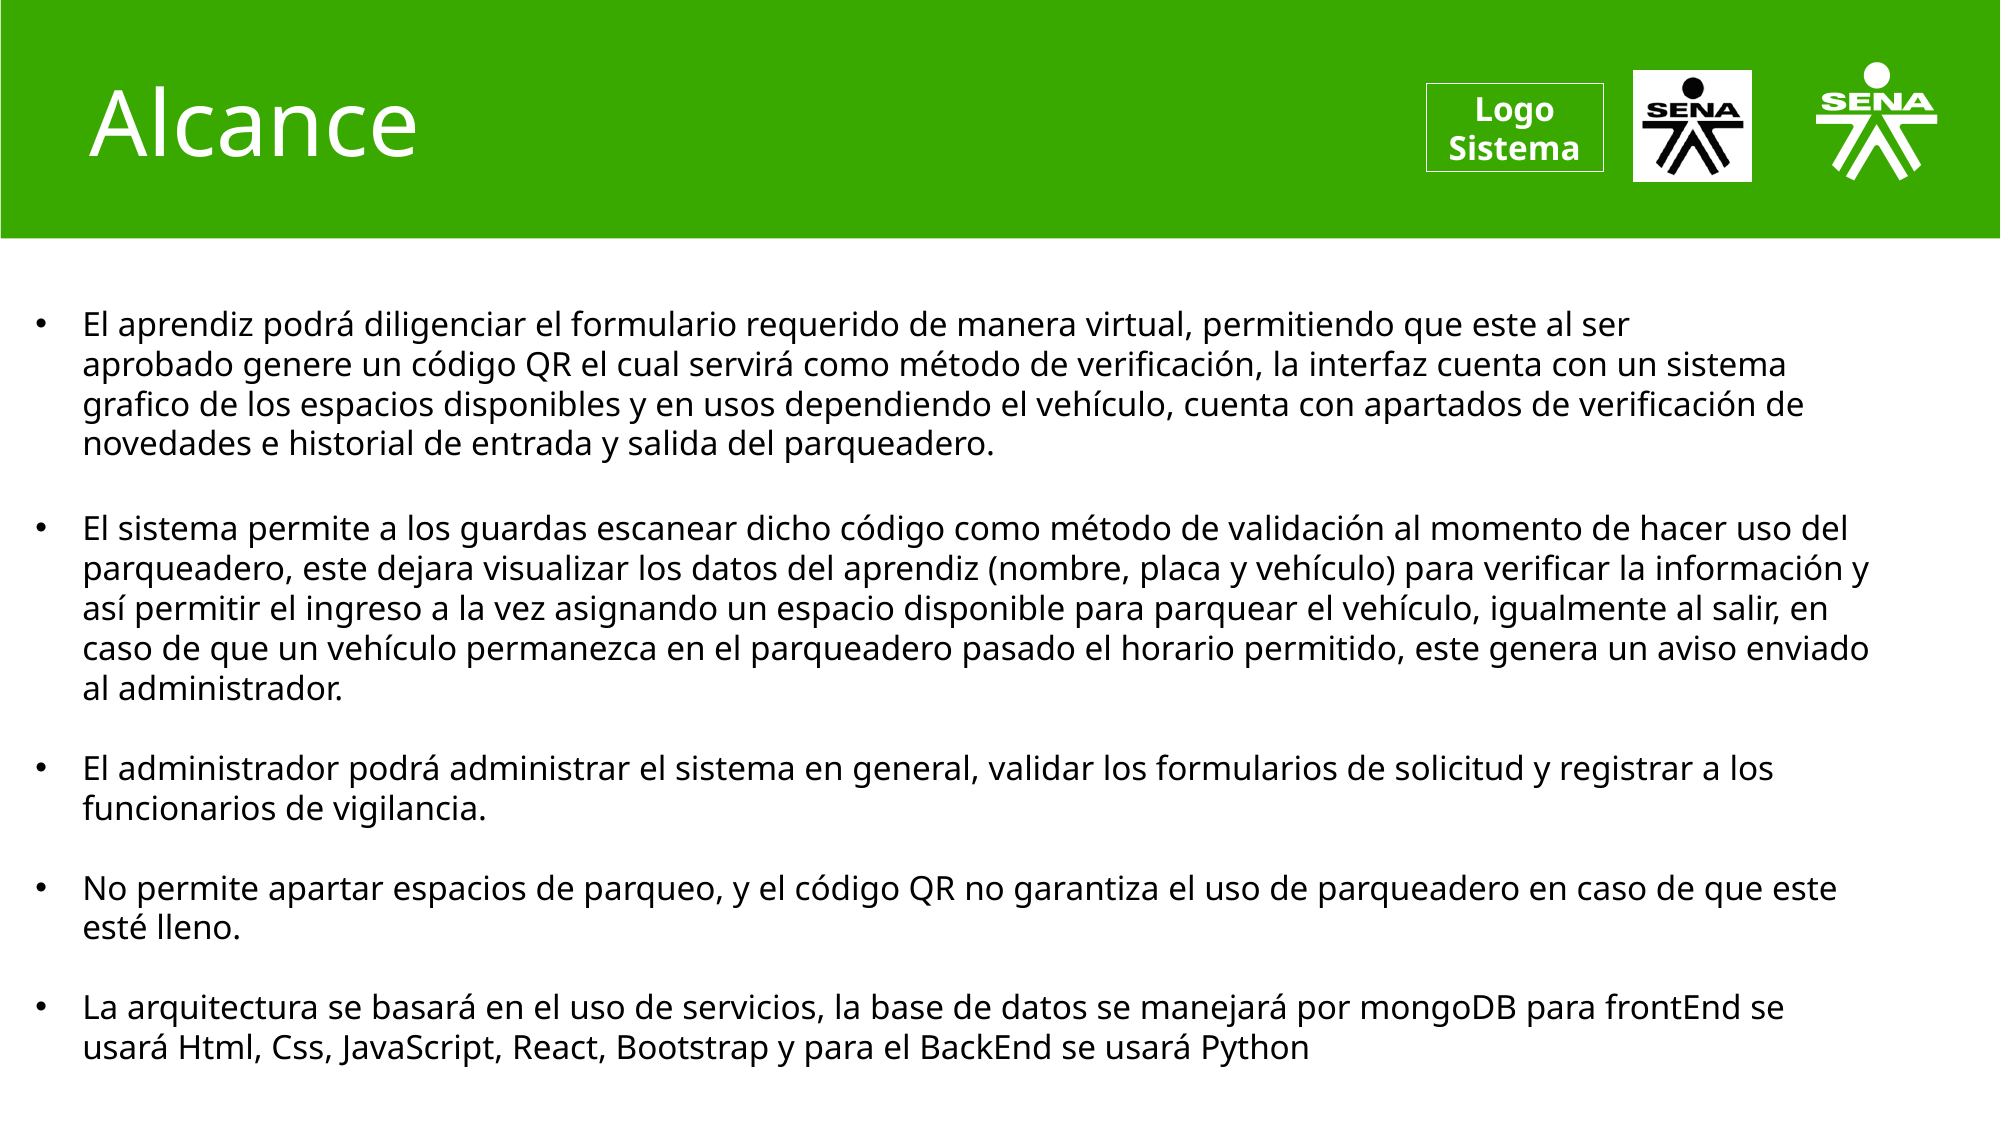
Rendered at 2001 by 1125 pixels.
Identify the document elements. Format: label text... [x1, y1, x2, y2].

text_box El aprendiz podrá diligenciar el formulario requerido de manera virtual, permitiendo que este al ser aprobado genere un código QR el cual servirá como método de verificación, la interfaz cuenta con un sistema grafico de los espacios disponibles y en usos dependiendo el vehículo, cuenta con apartados de verificación de novedades e historial de entrada y salida del parqueadero. El sistema permite a los guardas escanear dicho código como método de validación al momento de hacer uso del parqueadero, este dejara visualizar los datos del aprendiz (nombre, placa y vehículo) para verificar la información y así permitir el ingreso a la vez asignando un espacio disponible para parquear el vehículo, igualmente al salir, en caso de que un vehículo permanezca en el parqueadero pasado el horario permitido, este genera un aviso enviado al administrador. El administrador podrá administrar el sistema en general, validar los formularios de solicitud y registrar a los funcionarios de vigilancia. No permite apartar espacios de parqueo, y el código QR no garantiza el uso de parqueadero en caso de que este esté lleno. La arquitectura se basará en el uso de servicios, la base de datos se manejará por mongoDB para frontEnd se usará Html, Css, JavaScript, React, Bootstrap y para el BackEnd se usará Python [20, 255, 1899, 1114]
text_box Logo Sistema [1426, 83, 1604, 172]
title Alcance [74, 18, 1800, 236]
picture [0, 0, 2001, 1125]
